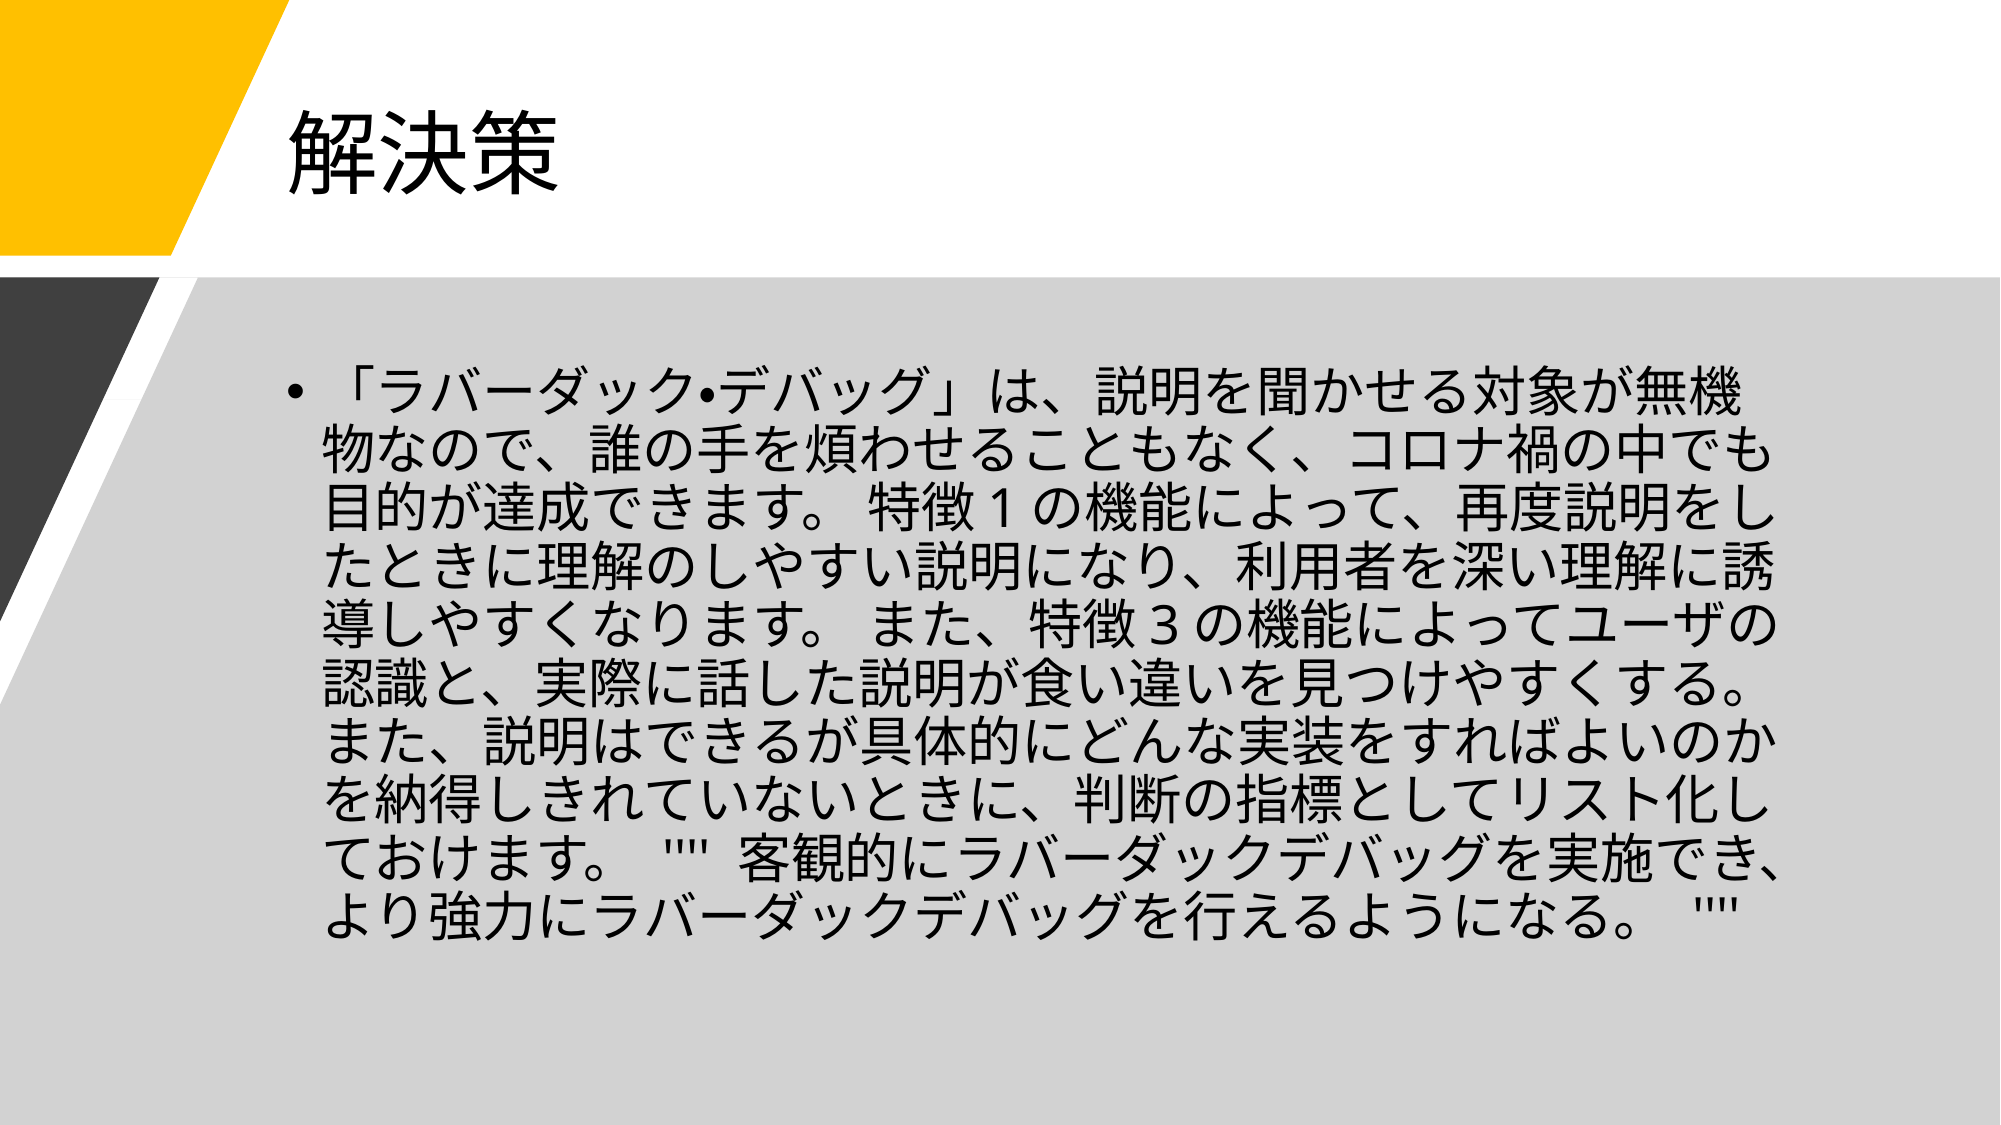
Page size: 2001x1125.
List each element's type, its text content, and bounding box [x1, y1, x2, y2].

text_box [0, 0, 291, 257]
text_box [0, 276, 162, 622]
title 解決策 [271, 60, 1808, 255]
text_box [0, 276, 2000, 1125]
list 「ラバーダック・デバッグ」は、説明を聞かせる対象が無機物なので、誰の手を煩わせることもなく、コロナ禍の中でも目的が達成できます。 特徴1の機能によって、再度説明をしたときに理解のしやすい説明になり、利用者を深い理解に誘導しやすくなります。 また、特徴3の機能によってユーザの認識と、実際に話した説明が食い違いを見つけやすくする。また、説明はできるが具体的にどんな実装をすればよいのかを納得しきれていないときに、判断の指標としてリスト化しておけます。 '''' 客観的にラバーダックデバッグを実施でき、より強力にラバーダックデバッグを行えるようになる。 '''' [271, 356, 1808, 1020]
